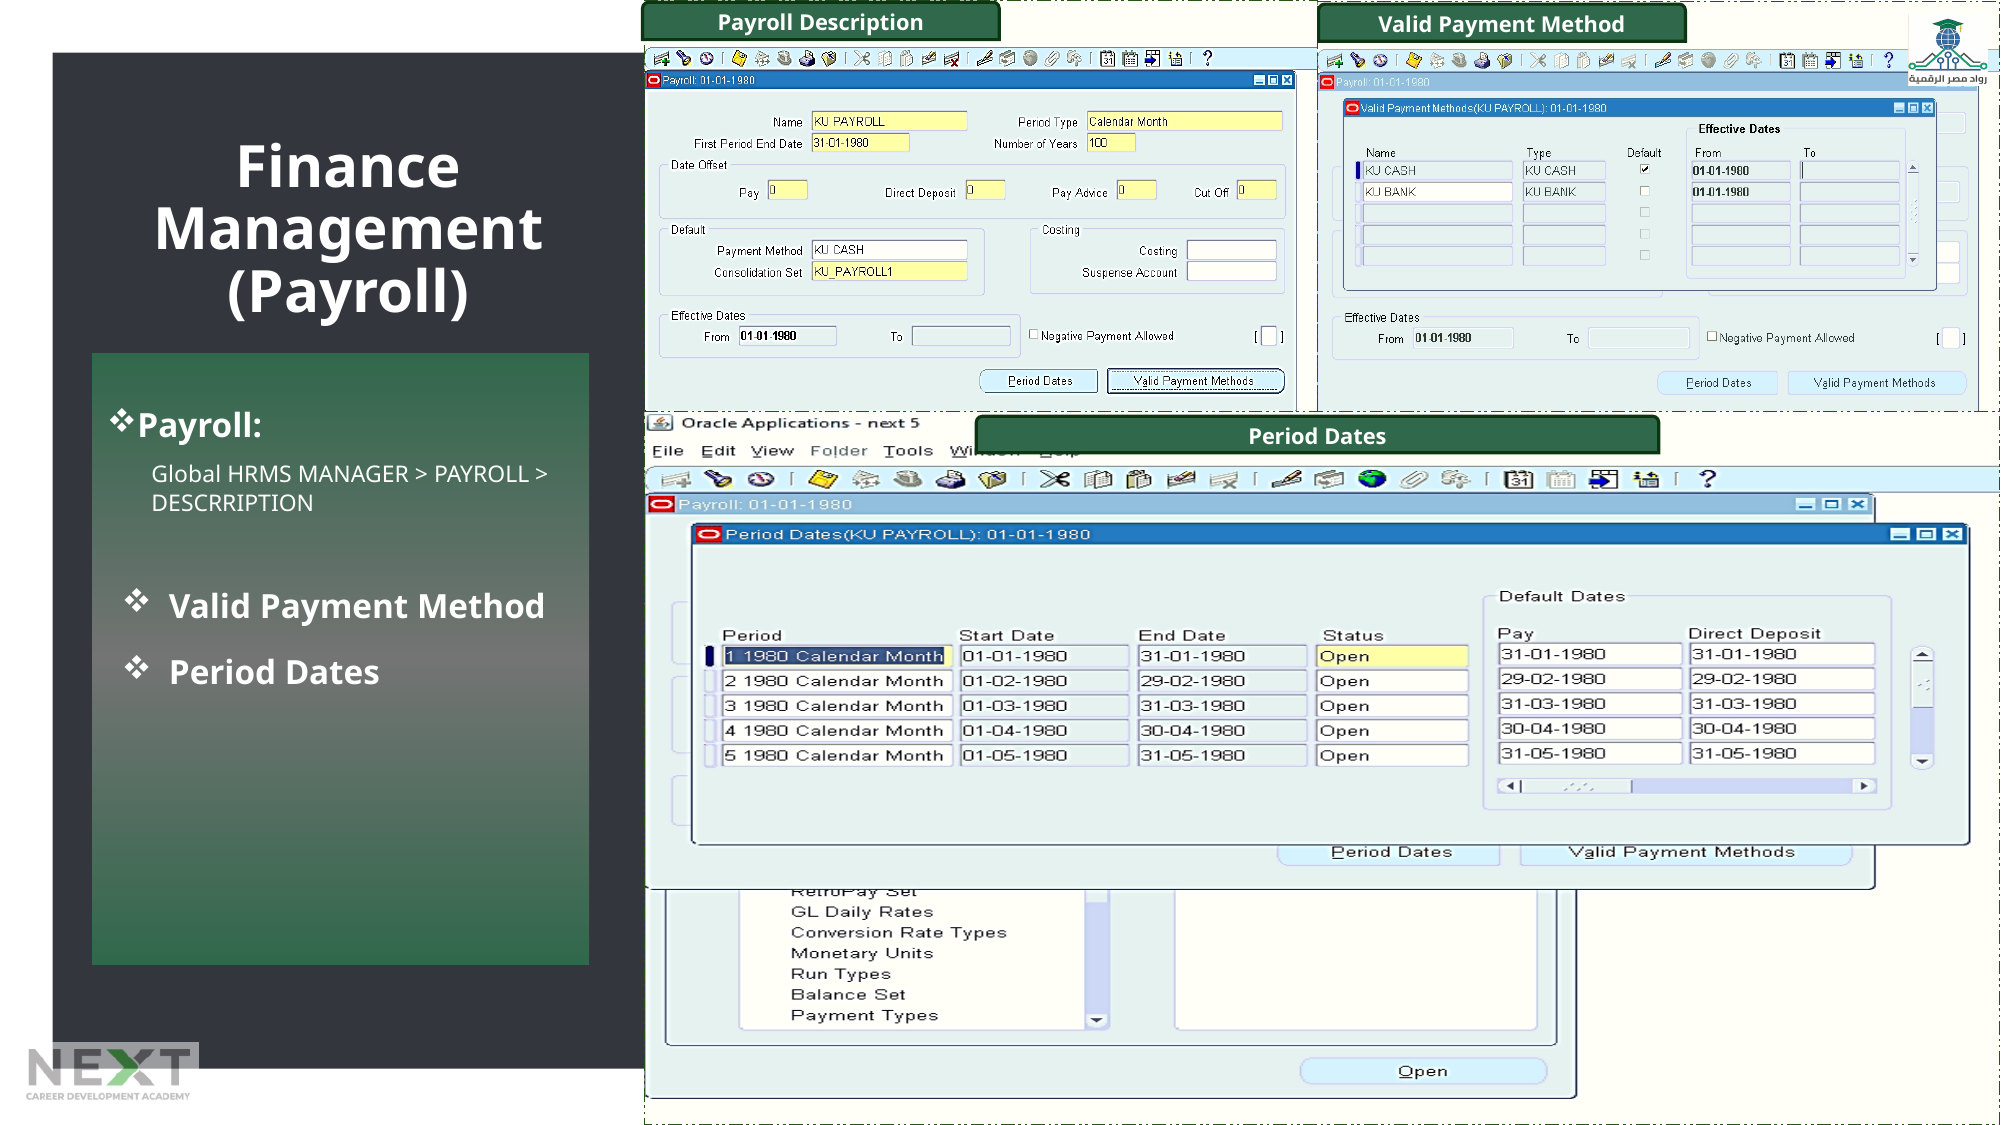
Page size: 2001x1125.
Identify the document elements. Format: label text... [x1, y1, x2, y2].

picture [19, 1042, 199, 1104]
text_box Finance Management (Payroll) [61, 122, 636, 333]
text_box [51, 51, 643, 1070]
picture [643, 0, 2000, 1125]
text_box [0, 0, 643, 1125]
text_box Payroll: Global HRMS MANAGER > PAYROLL > DESCRRIPTION Valid Payment Method Period Dates [92, 353, 590, 965]
